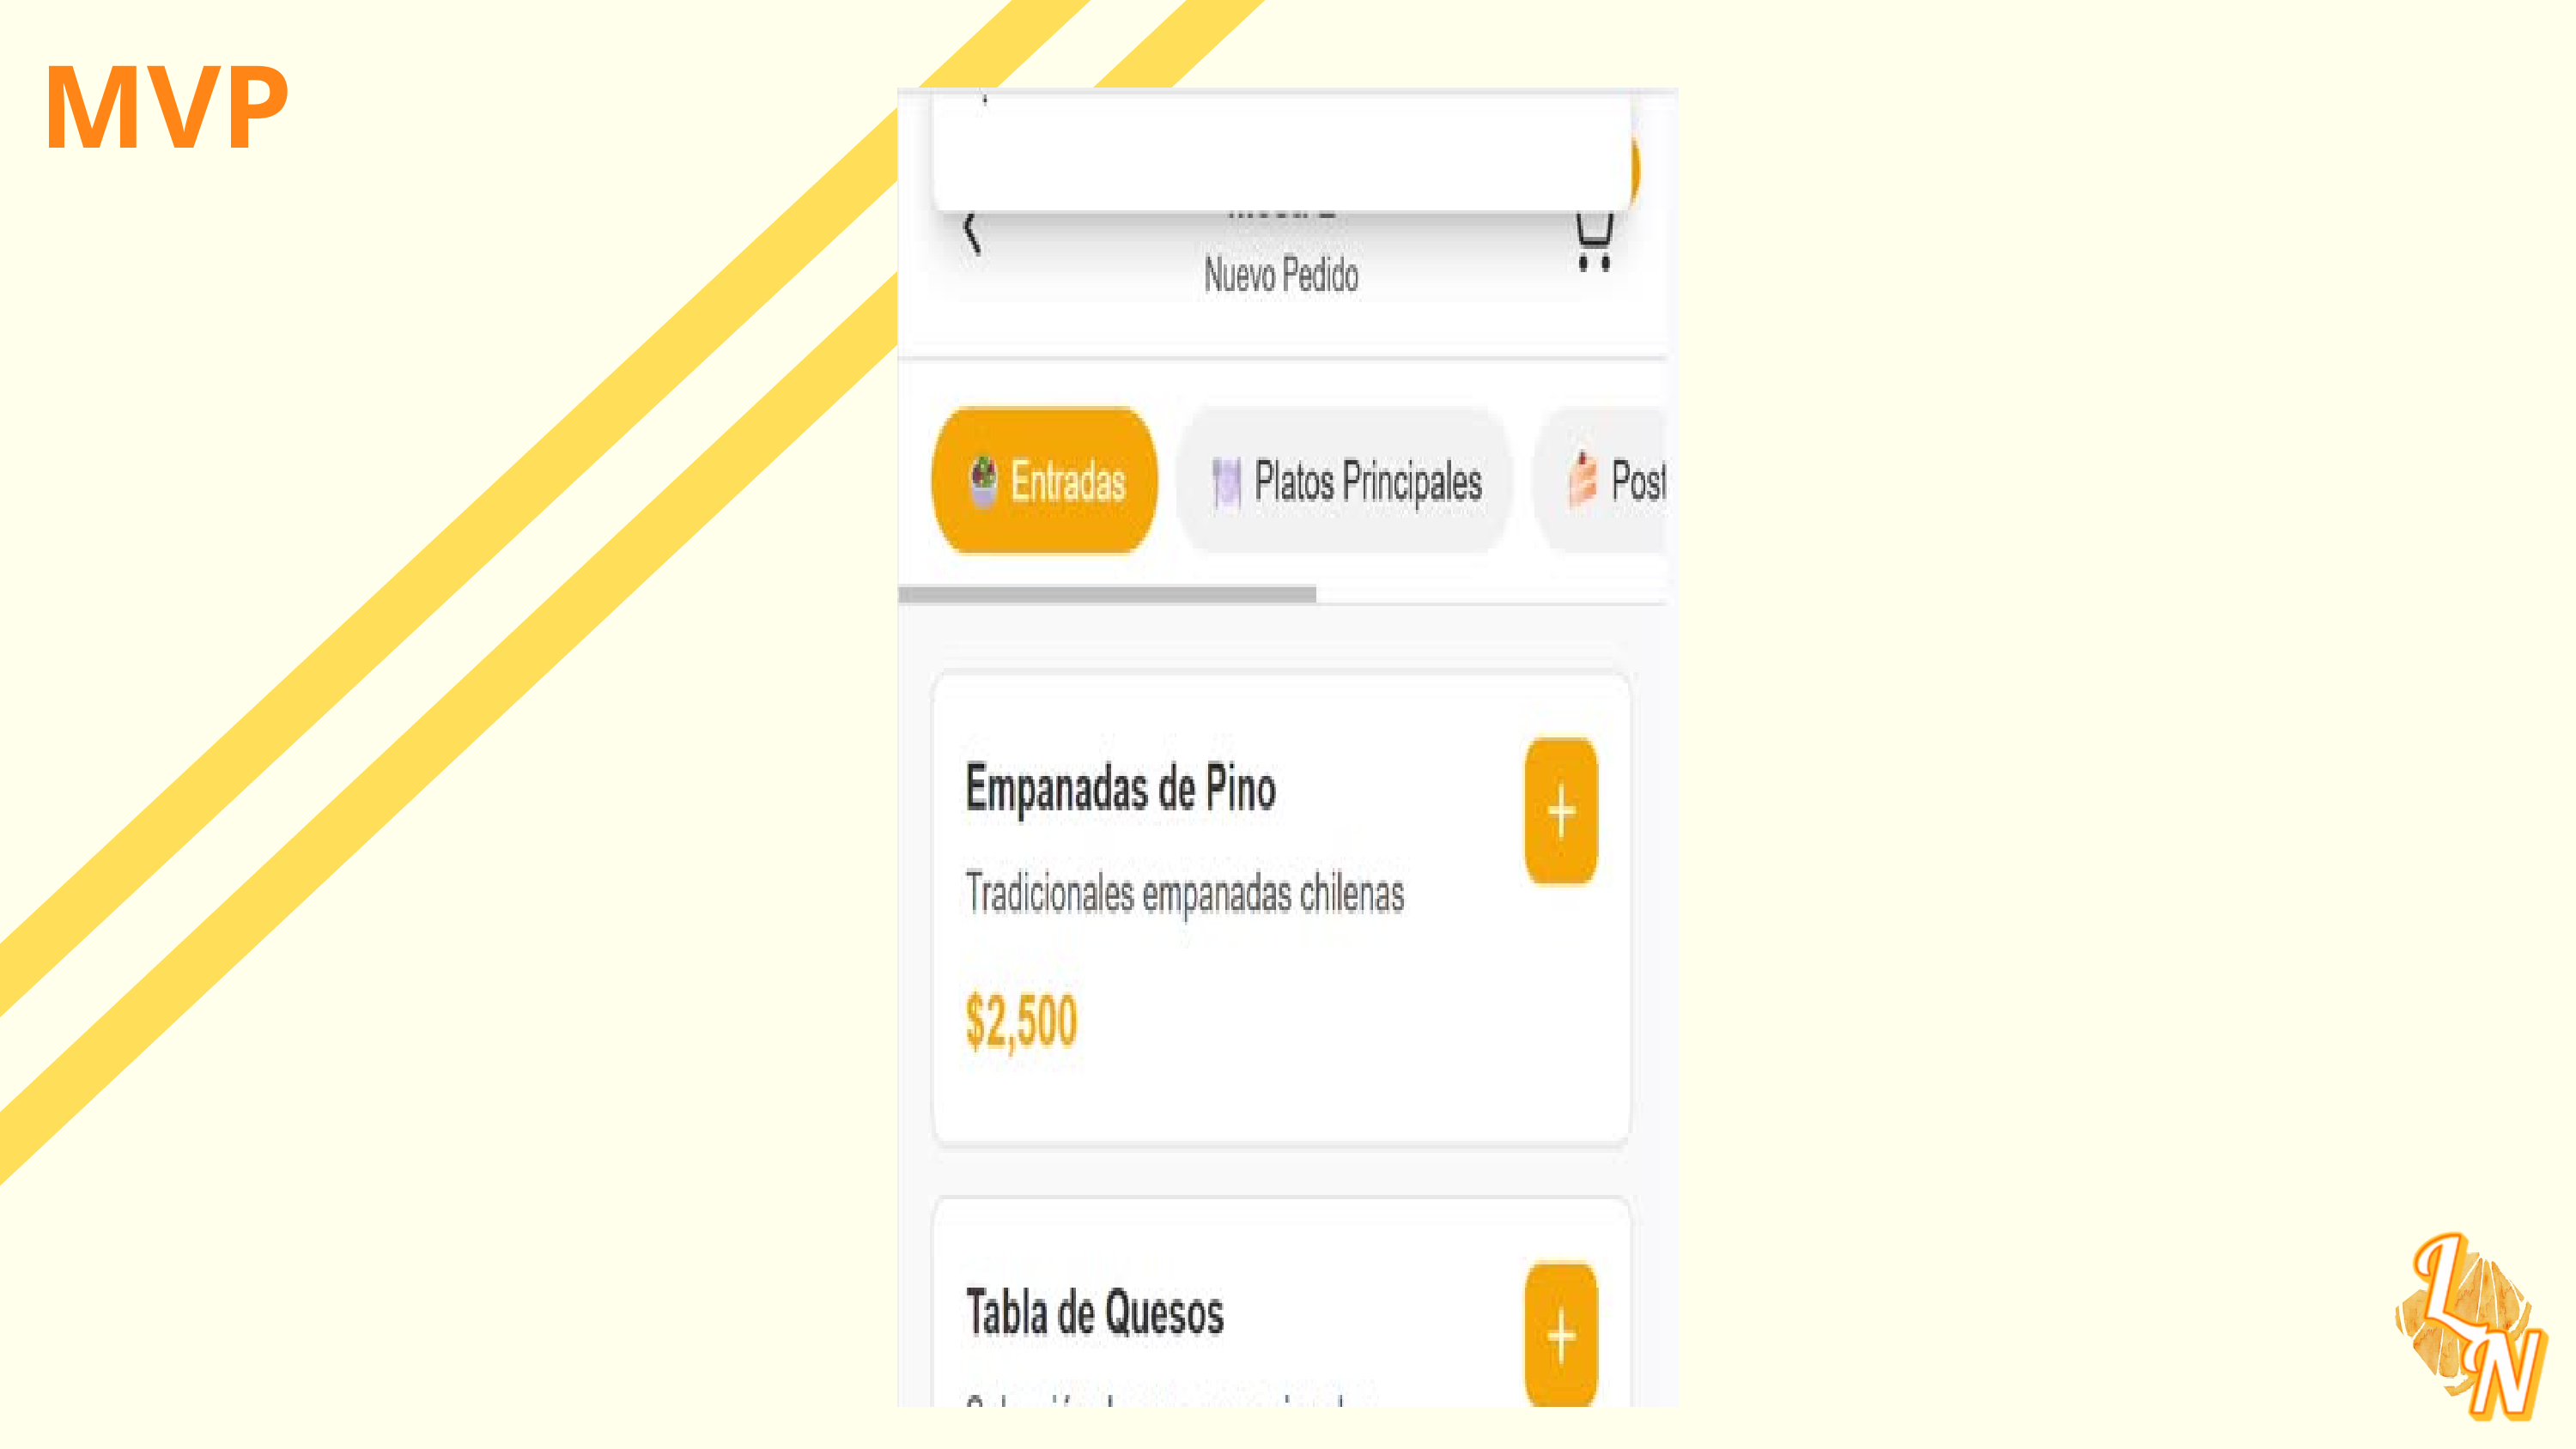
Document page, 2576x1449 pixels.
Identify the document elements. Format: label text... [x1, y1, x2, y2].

text_box MVP [39, 10, 294, 171]
picture [2394, 1213, 2568, 1441]
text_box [896, 87, 1680, 1409]
